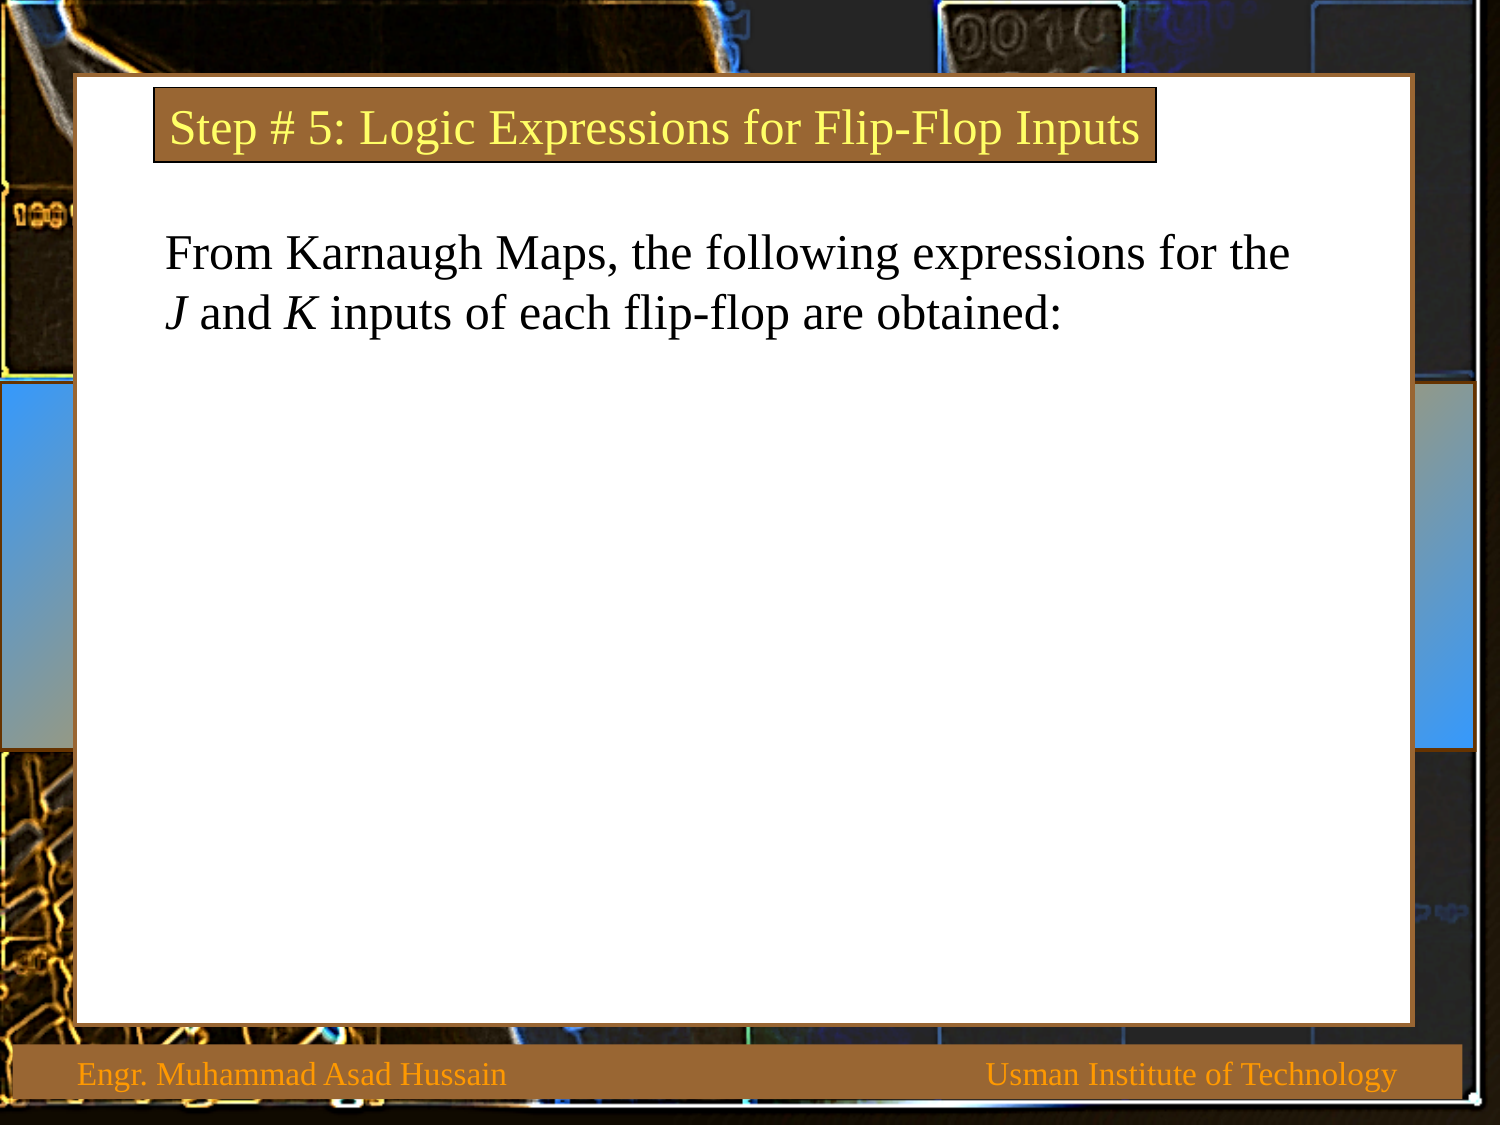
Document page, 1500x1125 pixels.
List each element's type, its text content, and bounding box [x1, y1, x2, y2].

text_box Engr. Muhammad Asad Hussain Usman Institute of Technology [12, 1044, 1463, 1100]
text_box From Karnaugh Maps, the following expressions for the J and K inputs of each flip-flop are obtained: [150, 212, 1313, 348]
text_box Step # 5: Logic Expressions for Flip-Flop Inputs [154, 87, 1156, 163]
picture [0, 0, 1500, 1125]
